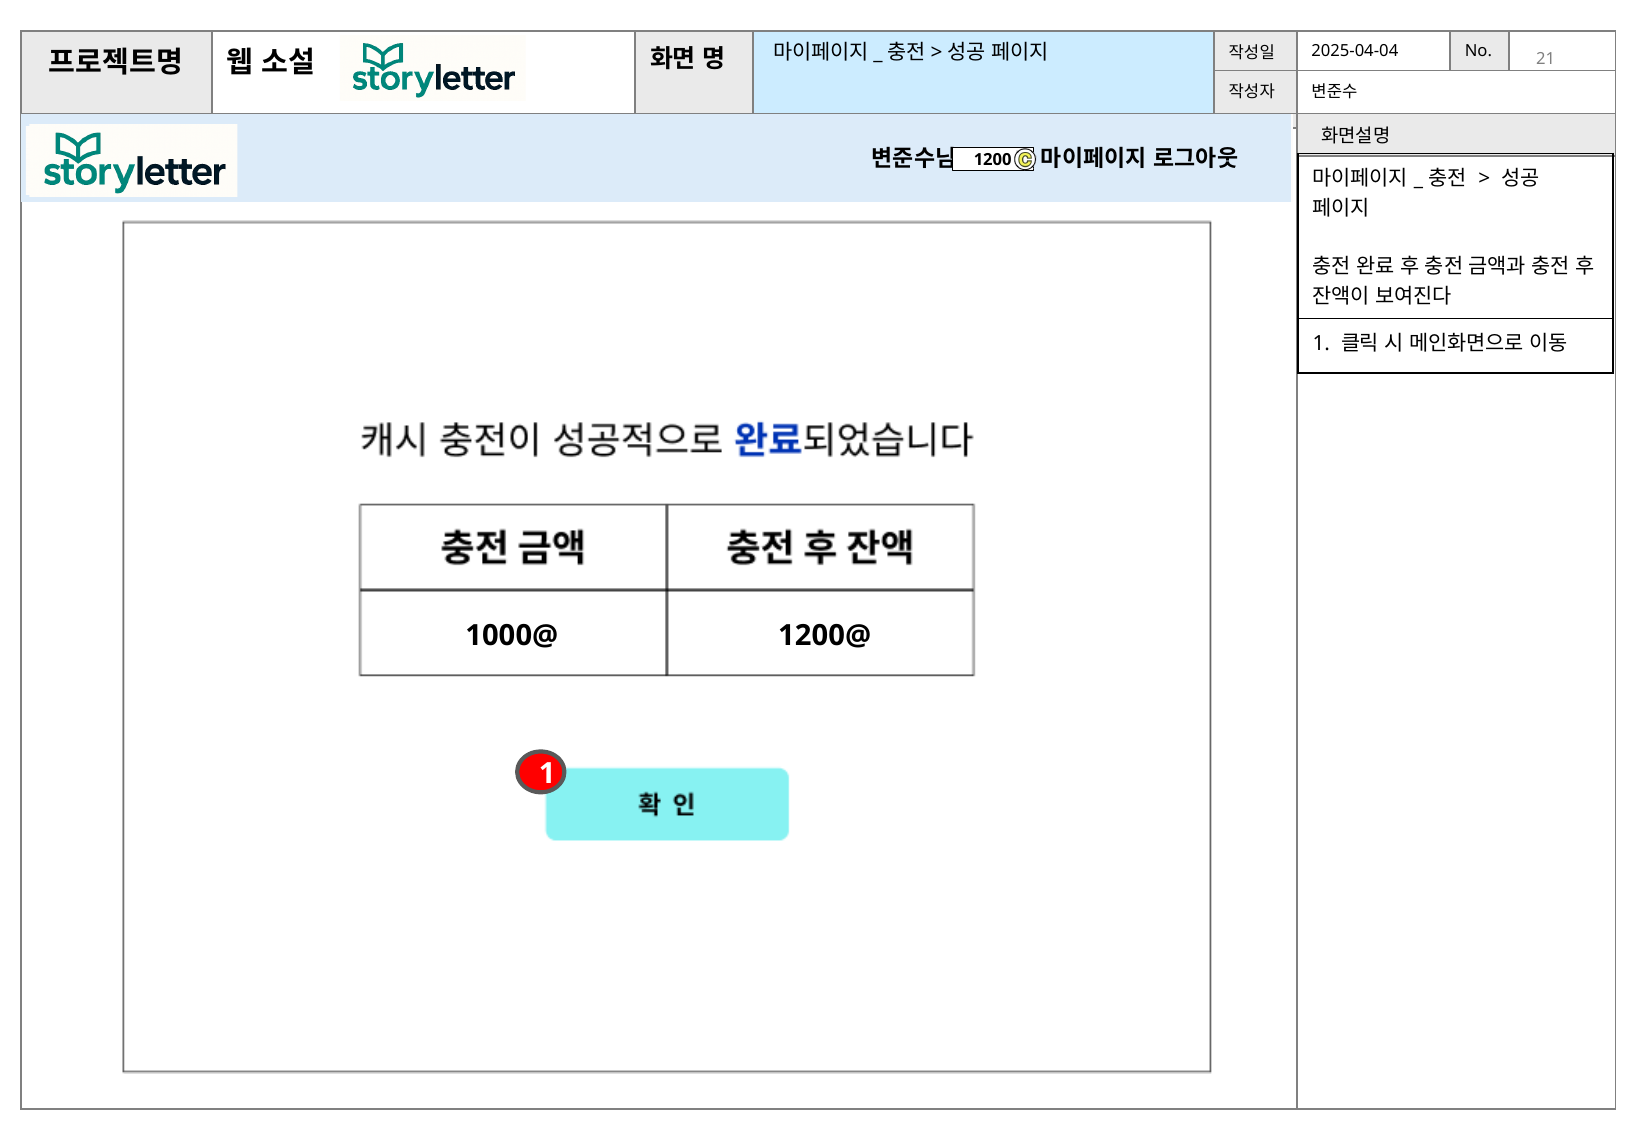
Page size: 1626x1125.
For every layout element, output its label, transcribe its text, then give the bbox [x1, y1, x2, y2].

picture [339, 35, 526, 101]
picture [20, 114, 1294, 215]
text_box 마이페이지_충전>성공 페이지 [758, 31, 1069, 71]
picture [115, 216, 1224, 1074]
table_header 마이페이지_충전 > 성공 페이지 충전 완료 후 충전 금액과 충전 후 잔액이 보여진다 [1299, 154, 1612, 318]
table_cell 1. 클릭 시 메인화면으로 이동 [1299, 319, 1612, 372]
